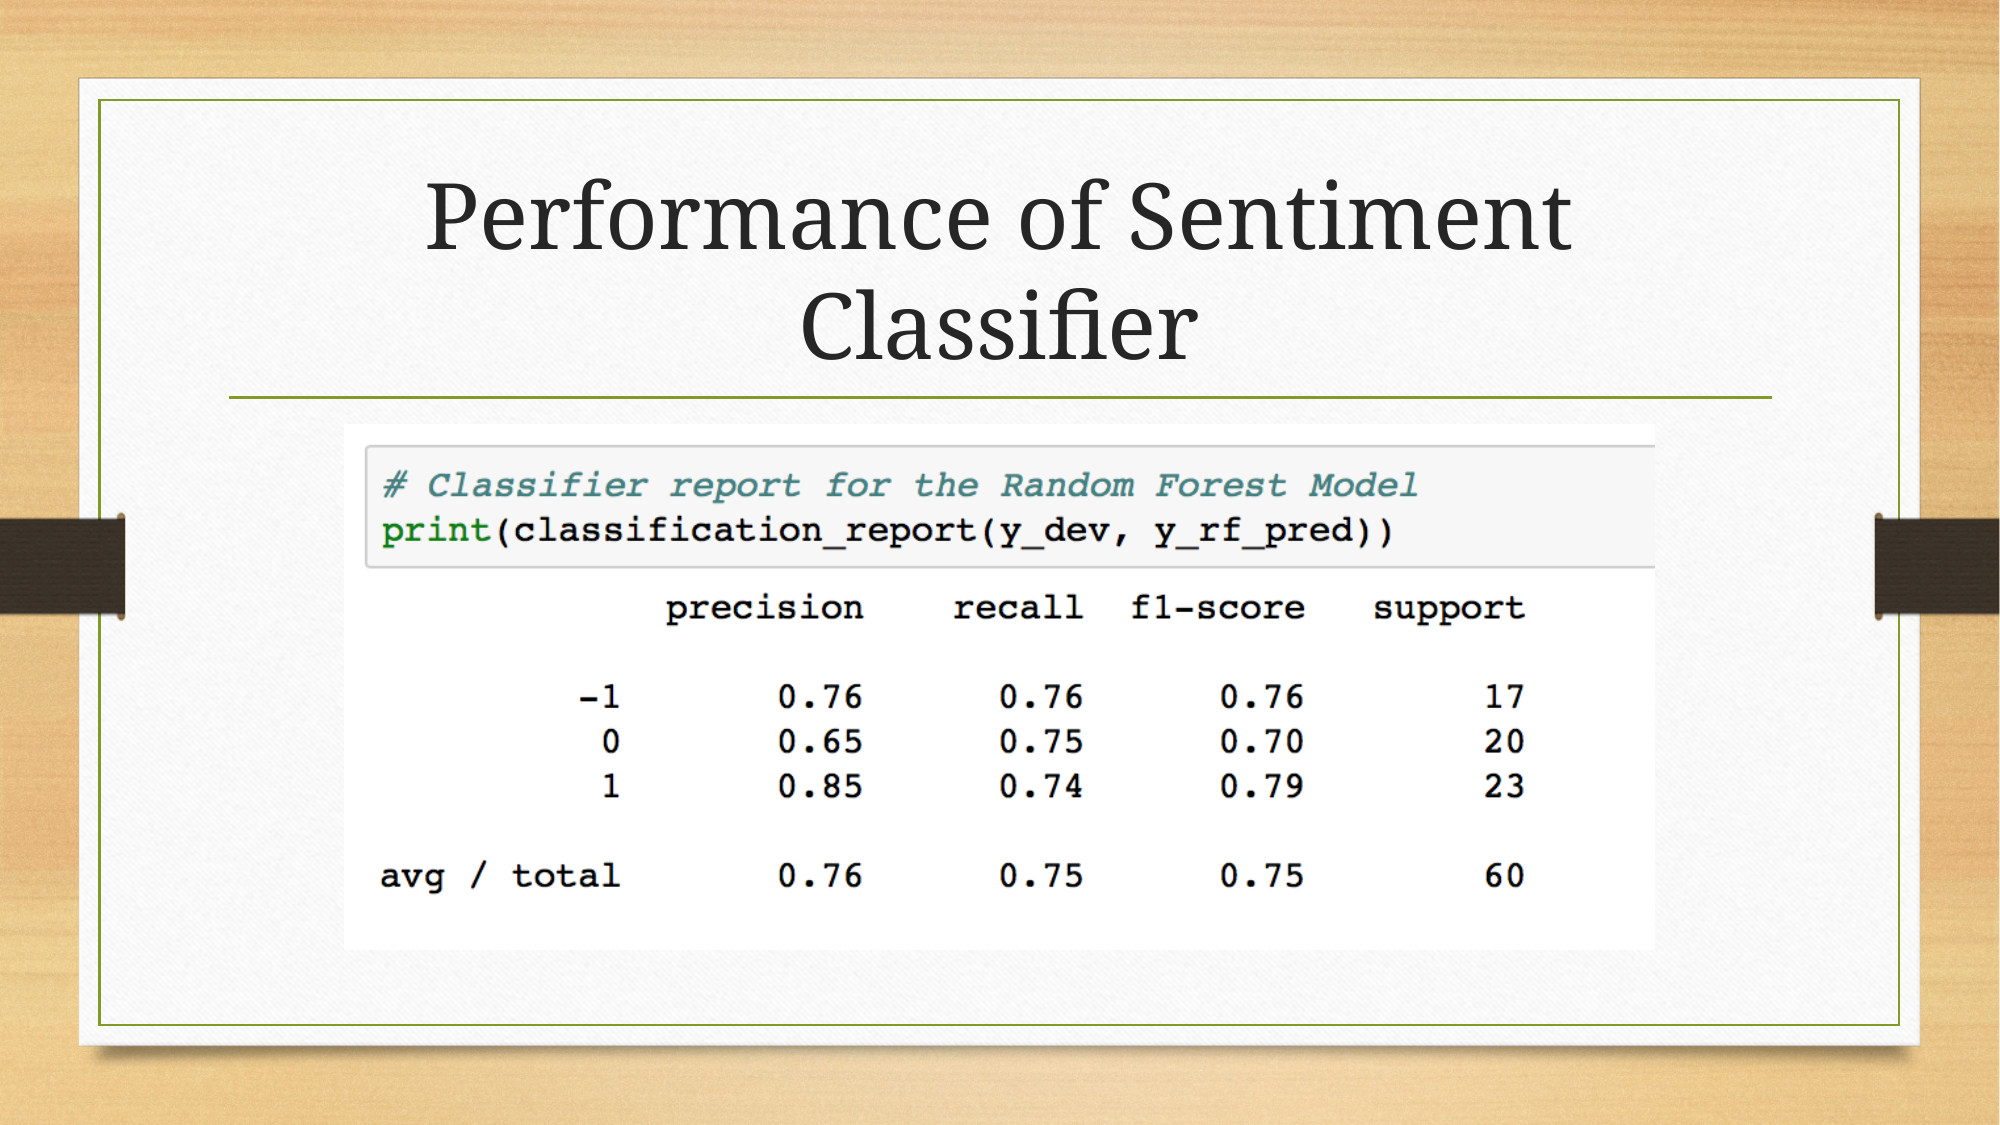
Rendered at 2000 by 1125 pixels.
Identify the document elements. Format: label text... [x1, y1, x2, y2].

title Performance of Sentiment Classifier [212, 161, 1787, 375]
picture [0, 0, 2000, 1125]
